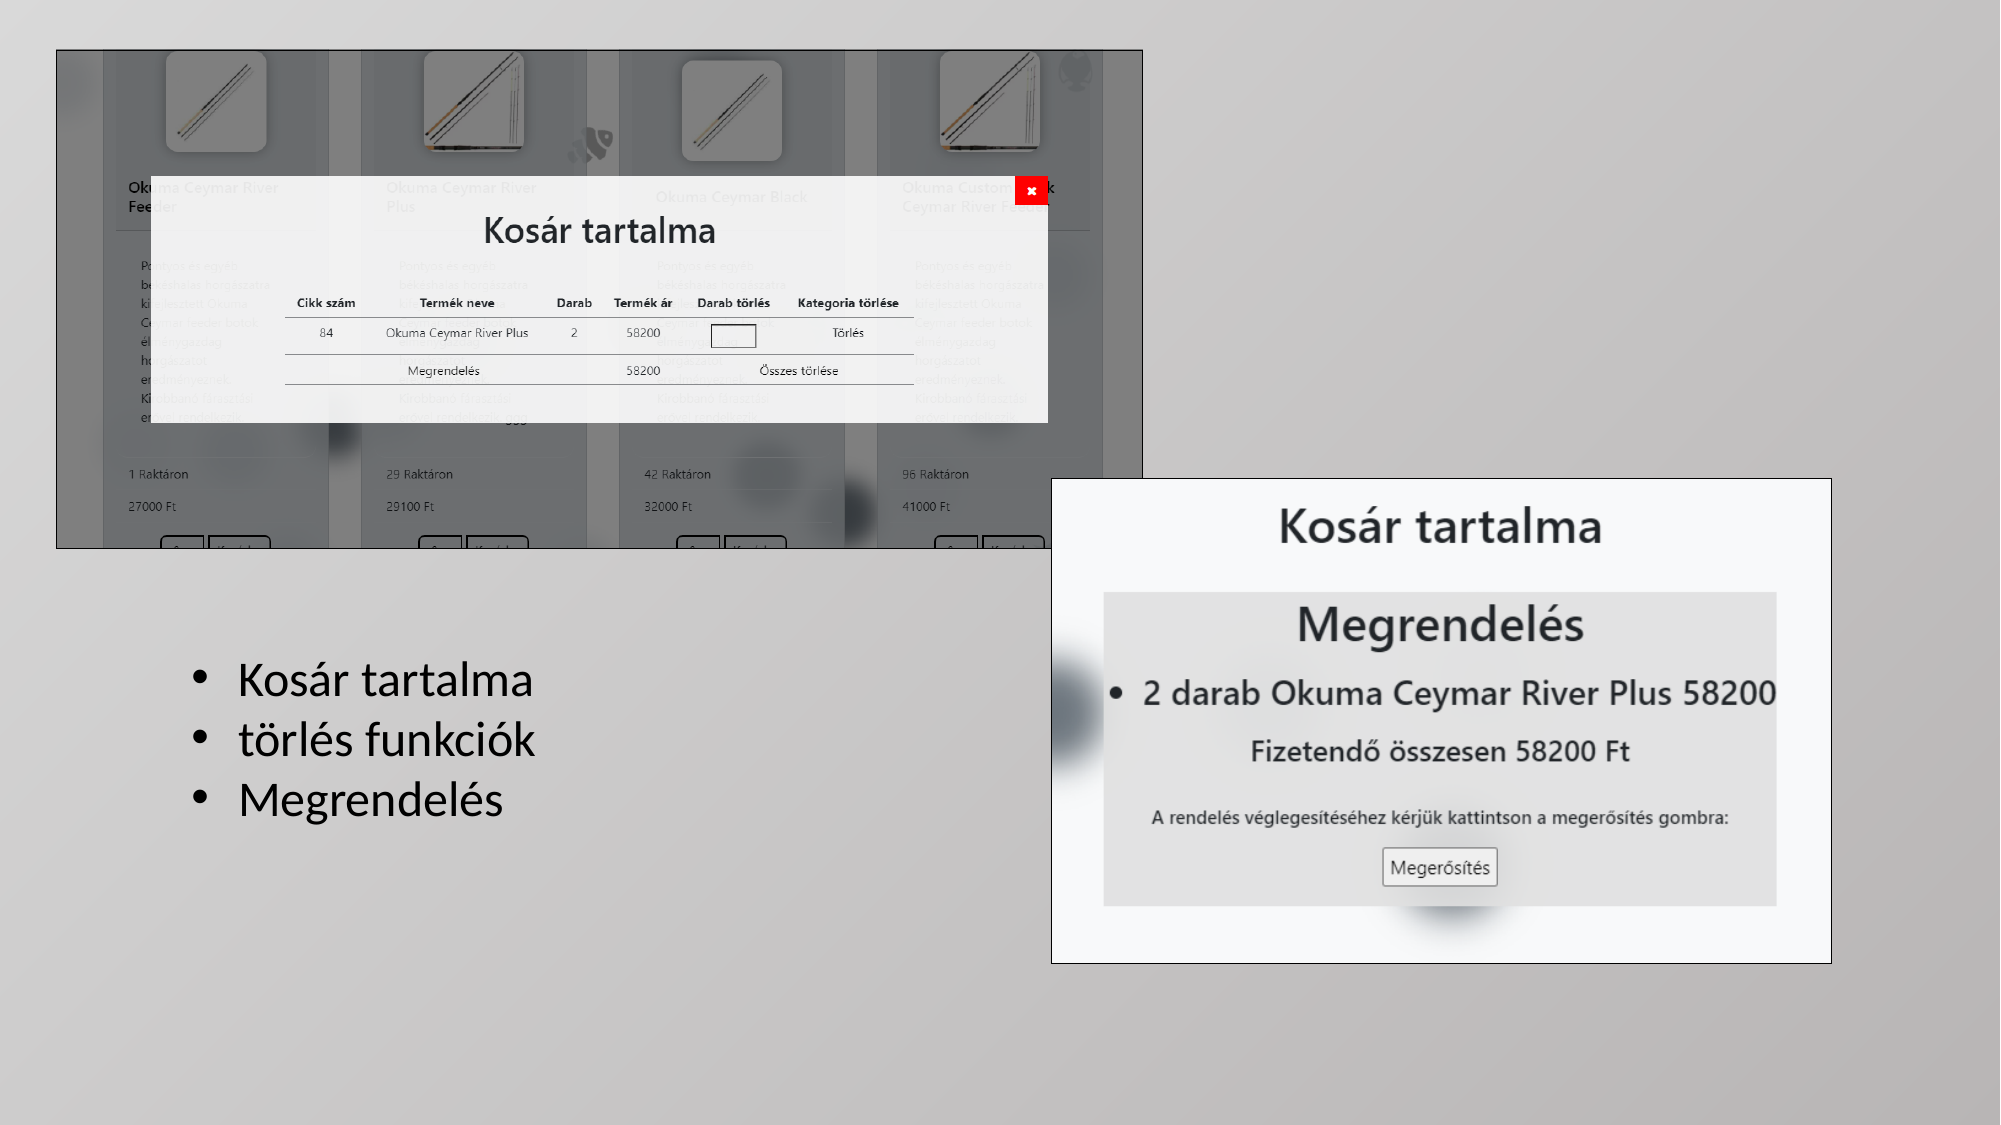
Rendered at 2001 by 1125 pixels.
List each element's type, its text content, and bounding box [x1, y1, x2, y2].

text_box Kosár tartalma törlés funkciók Megrendelés [176, 639, 921, 834]
picture [56, 49, 1832, 964]
